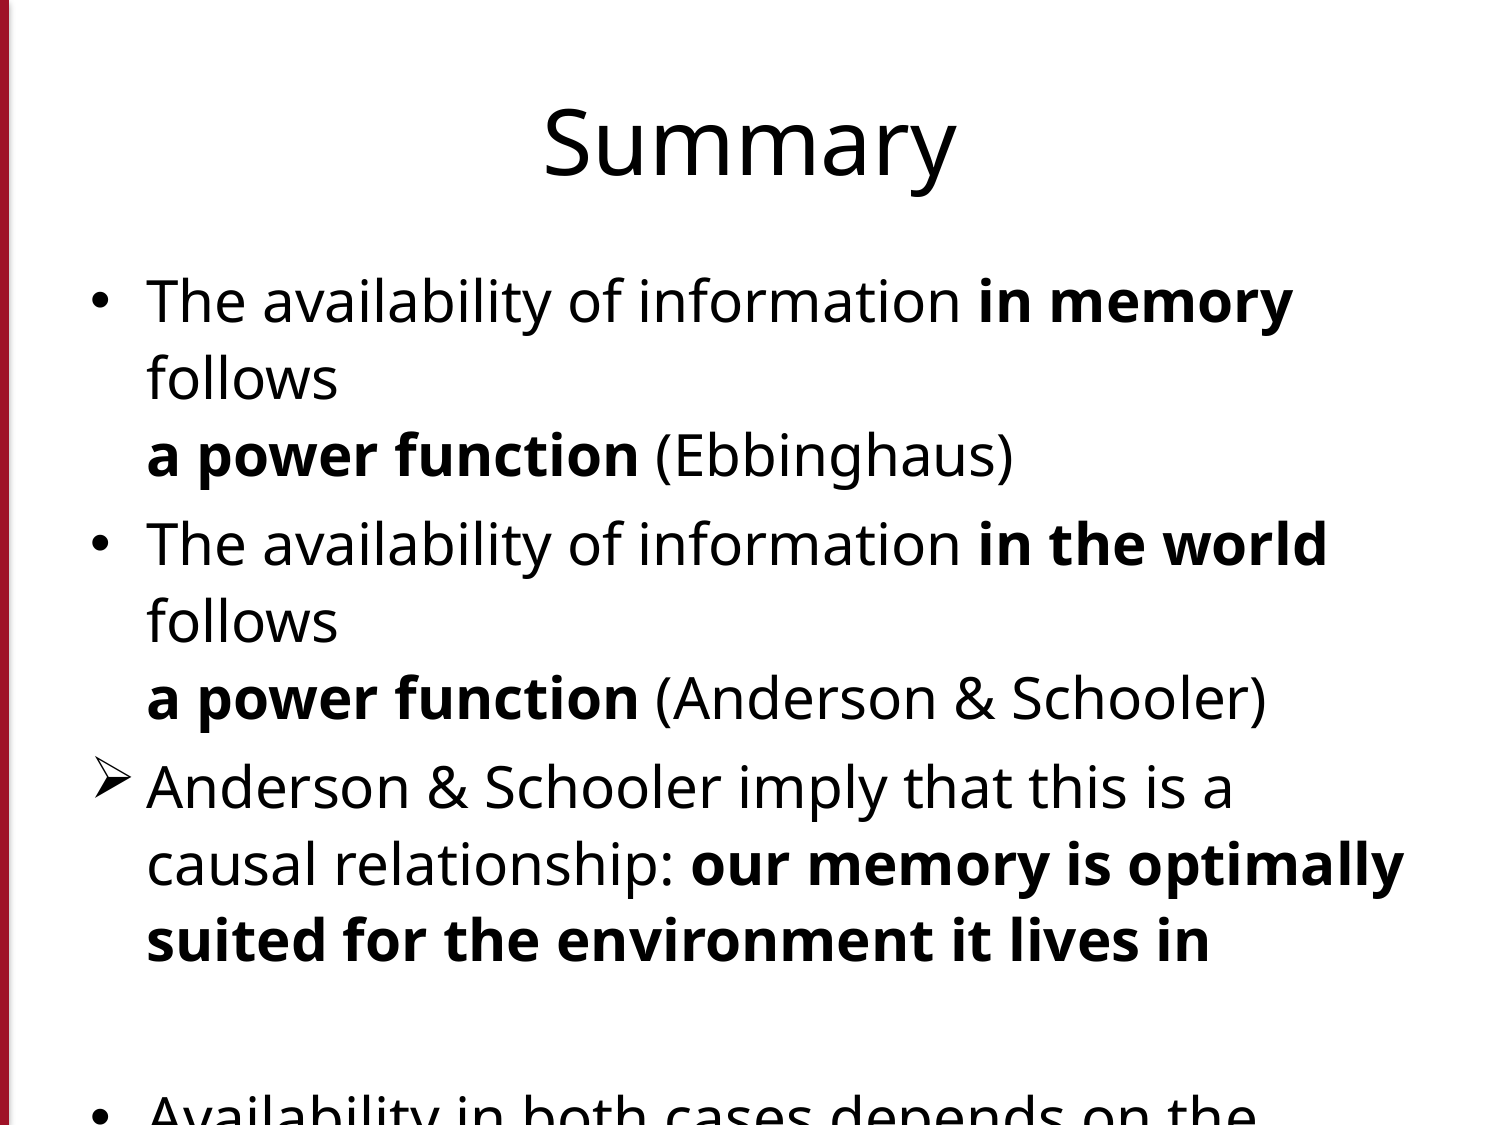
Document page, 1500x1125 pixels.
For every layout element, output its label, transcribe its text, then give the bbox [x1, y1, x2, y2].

list The availability of information in memory follows a power function (Ebbinghaus) The availability of information in the world follows a power function (Anderson & Schooler) Anderson & Schooler imply that this is a causal relationship: our memory is optimally suited for the environment it lives in Availability in both cases depends on the recency & frequency of prior experiences [75, 250, 1425, 1125]
title Summary [75, 45, 1425, 233]
